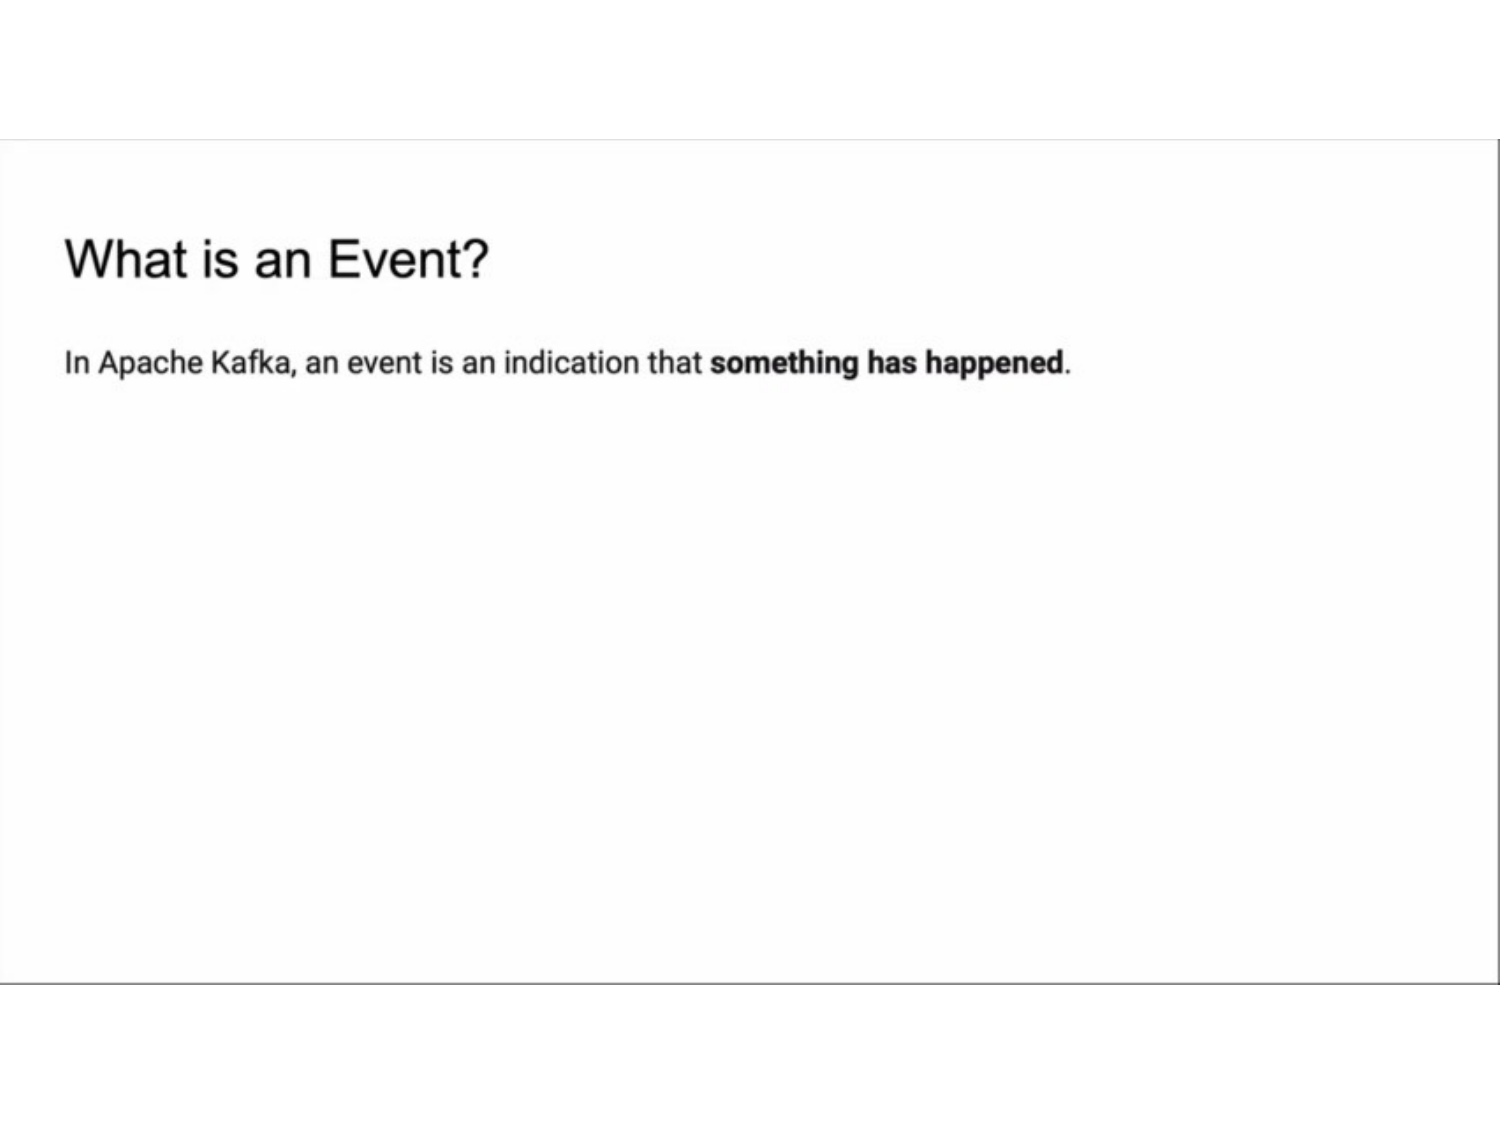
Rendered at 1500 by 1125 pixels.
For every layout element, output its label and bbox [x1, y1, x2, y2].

picture [0, 139, 1500, 986]
